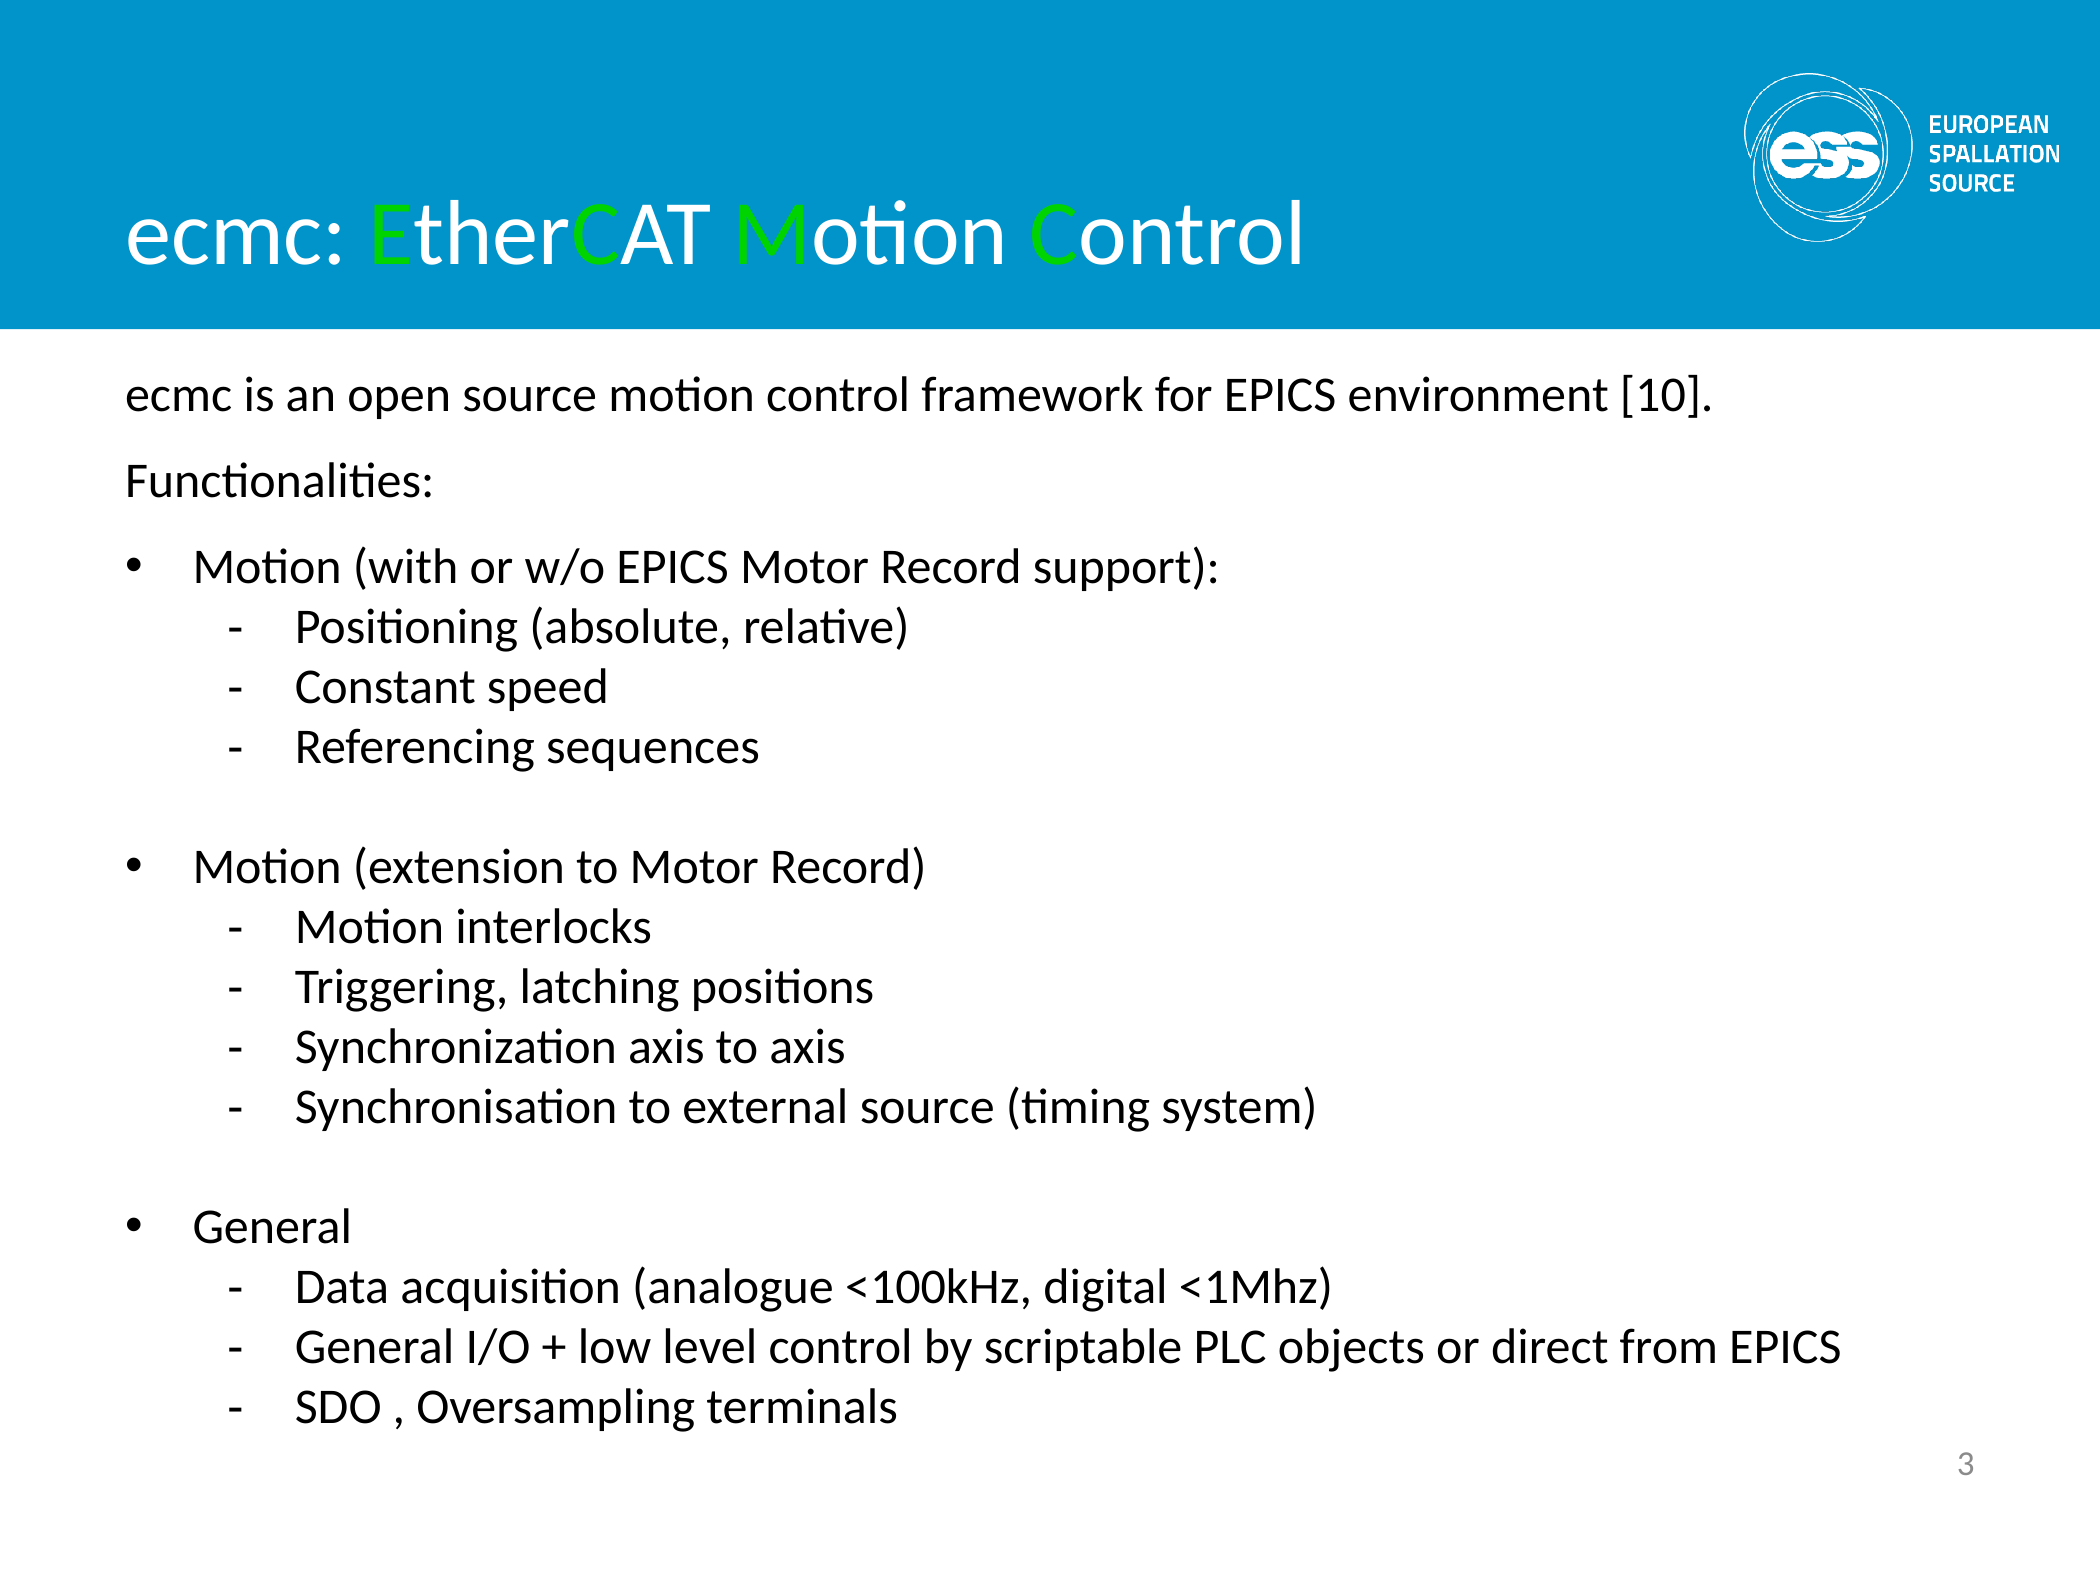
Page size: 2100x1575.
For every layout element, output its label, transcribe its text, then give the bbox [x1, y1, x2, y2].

picture [1930, 145, 1940, 162]
picture [1957, 145, 1969, 162]
picture [2019, 116, 2031, 132]
picture [1930, 175, 1940, 191]
picture [2047, 145, 2052, 162]
picture [2007, 116, 2016, 132]
picture [2010, 145, 2021, 162]
picture [1975, 116, 1988, 133]
picture [2035, 116, 2047, 132]
picture [1985, 145, 1993, 162]
picture [1944, 145, 1955, 162]
picture [1945, 116, 1956, 133]
picture [1931, 116, 1940, 132]
picture [1959, 175, 1971, 191]
picture [1973, 145, 1981, 162]
picture [1770, 132, 1879, 178]
picture [2052, 146, 2058, 162]
picture [1992, 116, 2003, 132]
picture [1960, 116, 1972, 132]
picture [2004, 175, 2014, 191]
picture [1990, 175, 2000, 191]
picture [2030, 145, 2043, 162]
text_box ecmc: EtherCAT Motion Control [105, 104, 1745, 351]
picture [1943, 175, 1956, 191]
picture [1996, 145, 2008, 162]
picture [1976, 175, 1987, 191]
text_box ecmc is an open source motion control framework for EPICS environment [10]. Functionalities: Motion (with or w/o EPICS Motor Record support): Positioning (absolute, relative) Constant speed Referencing sequences Motion (extension to Motor Record) Motion interlocks Triggering, latching positions Synchronization axis to axis Synchronisation to external source (timing system) General Data acquisition (analogue <100kHz, digital <1Mhz) General I/O + low level control by scriptable PLC objects or direct from EPICS SDO , Oversampling terminals [104, 351, 2100, 1531]
text_box 3 [1504, 1421, 1995, 1501]
